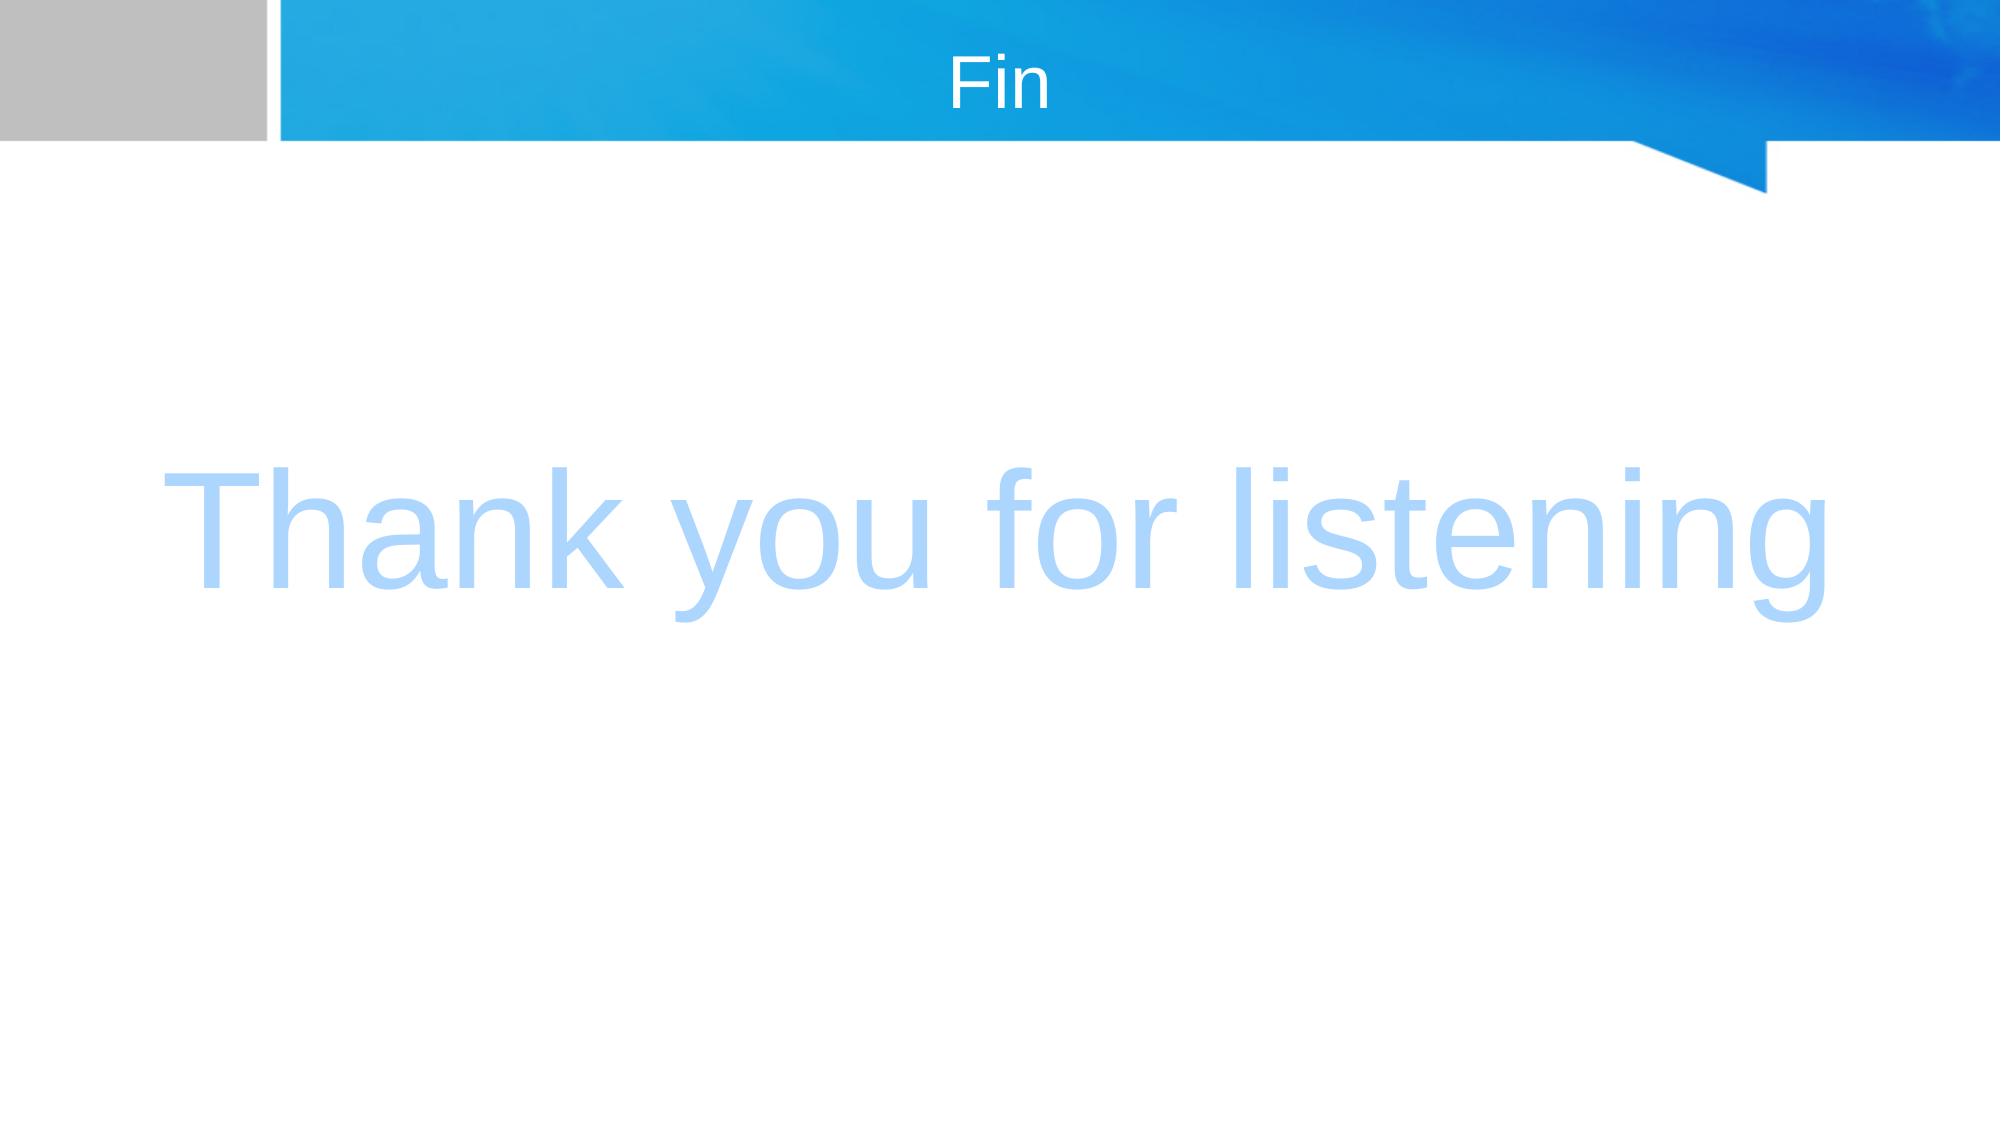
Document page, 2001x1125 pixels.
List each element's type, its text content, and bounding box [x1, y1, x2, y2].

title Fin [99, 30, 1901, 127]
picture [0, 0, 2000, 1125]
list Thank you for listening [99, 414, 1901, 1006]
